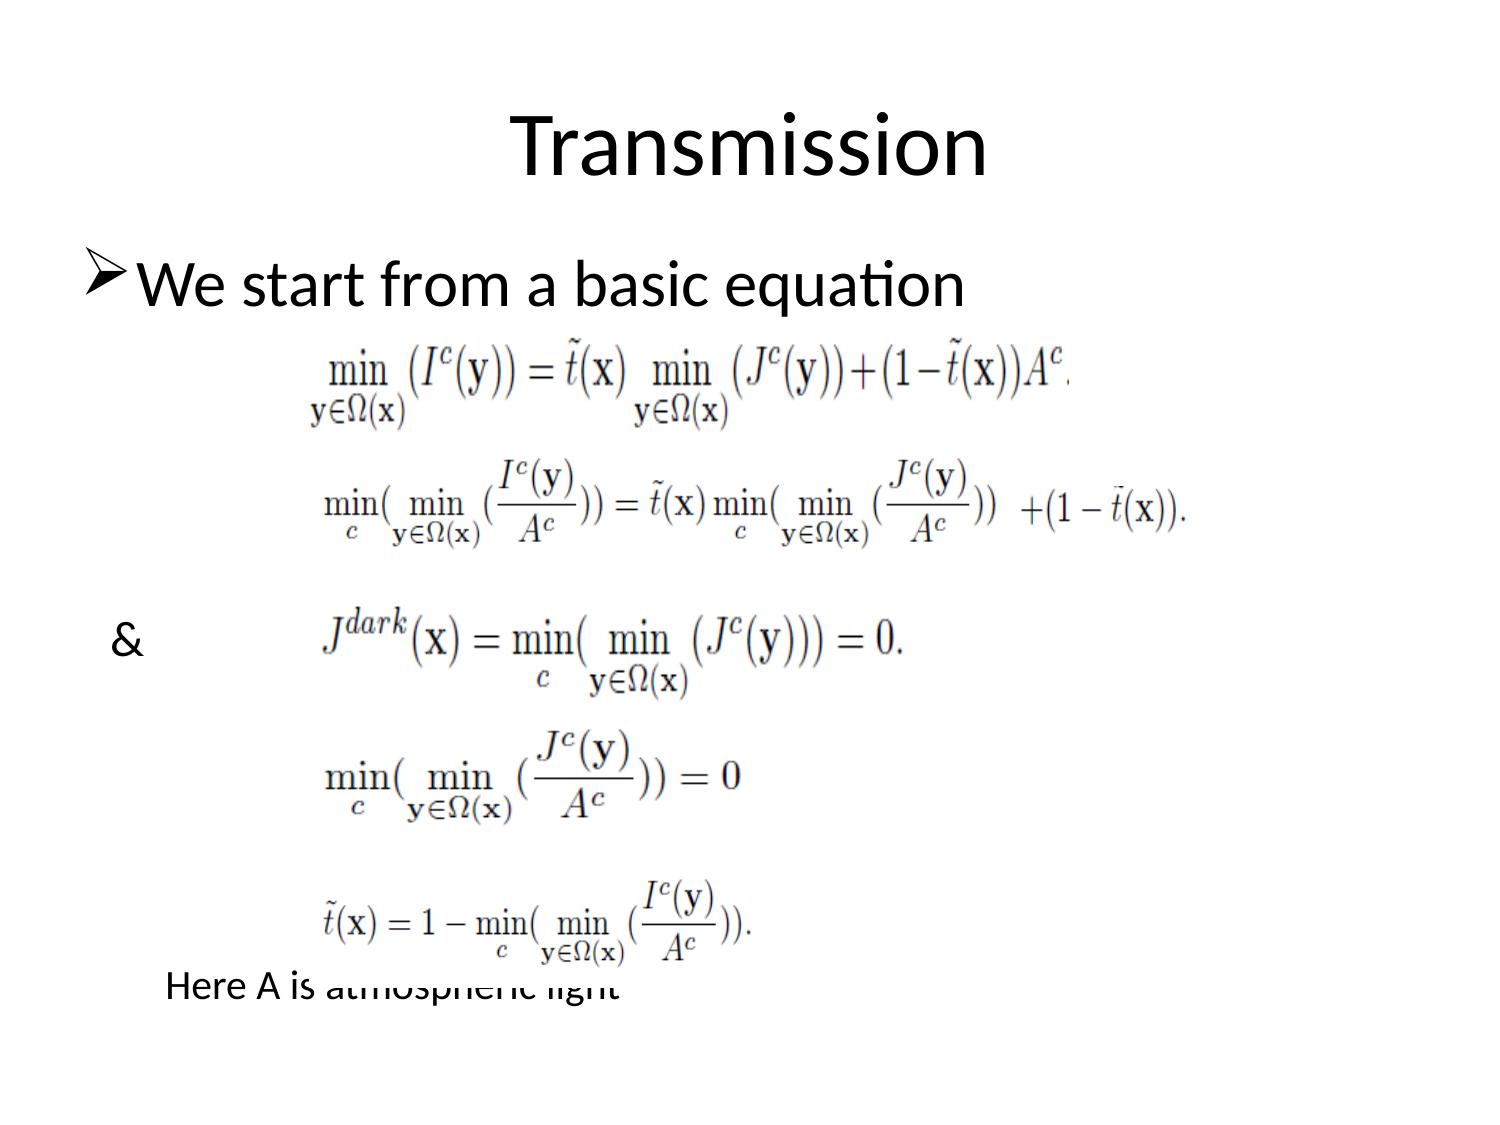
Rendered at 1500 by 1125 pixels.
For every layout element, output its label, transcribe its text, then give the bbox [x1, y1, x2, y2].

picture [289, 325, 1070, 445]
title Transmission [75, 45, 1425, 233]
picture [1018, 486, 1192, 535]
list We start from a basic equation & Here A is atmospheric light [64, 231, 1415, 1094]
picture [308, 457, 1007, 565]
picture [308, 869, 766, 988]
picture [308, 597, 913, 847]
